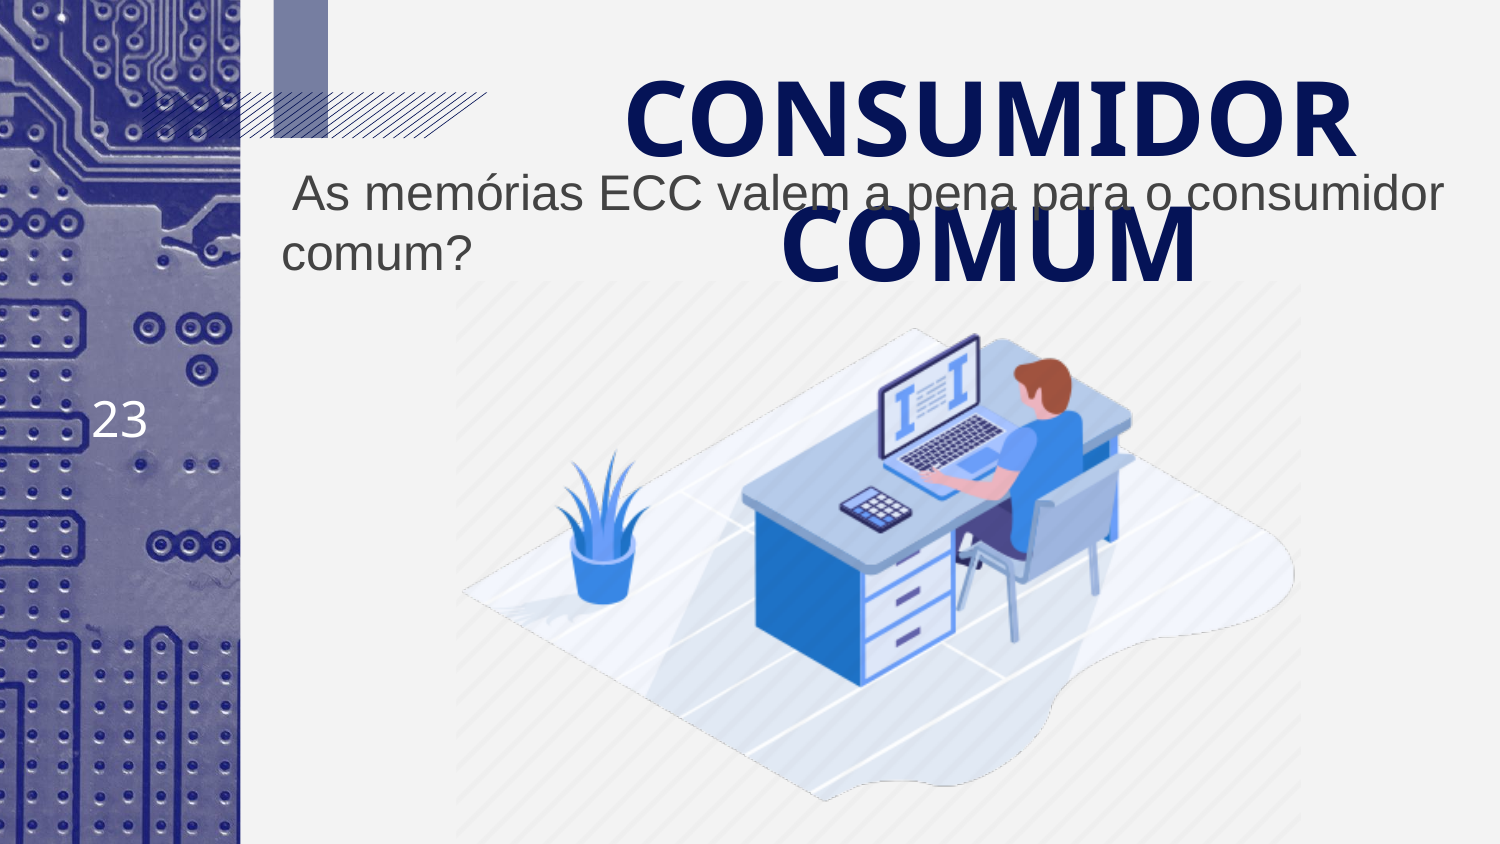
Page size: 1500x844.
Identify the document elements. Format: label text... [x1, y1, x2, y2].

text_box CONSUMIDOR COMUM [396, 44, 1500, 310]
picture [455, 281, 1302, 844]
text_box As memórias ECC valem a pena para o consumidor comum? [266, 153, 1499, 288]
picture [0, 0, 241, 844]
slide_number 23 [75, 389, 166, 455]
